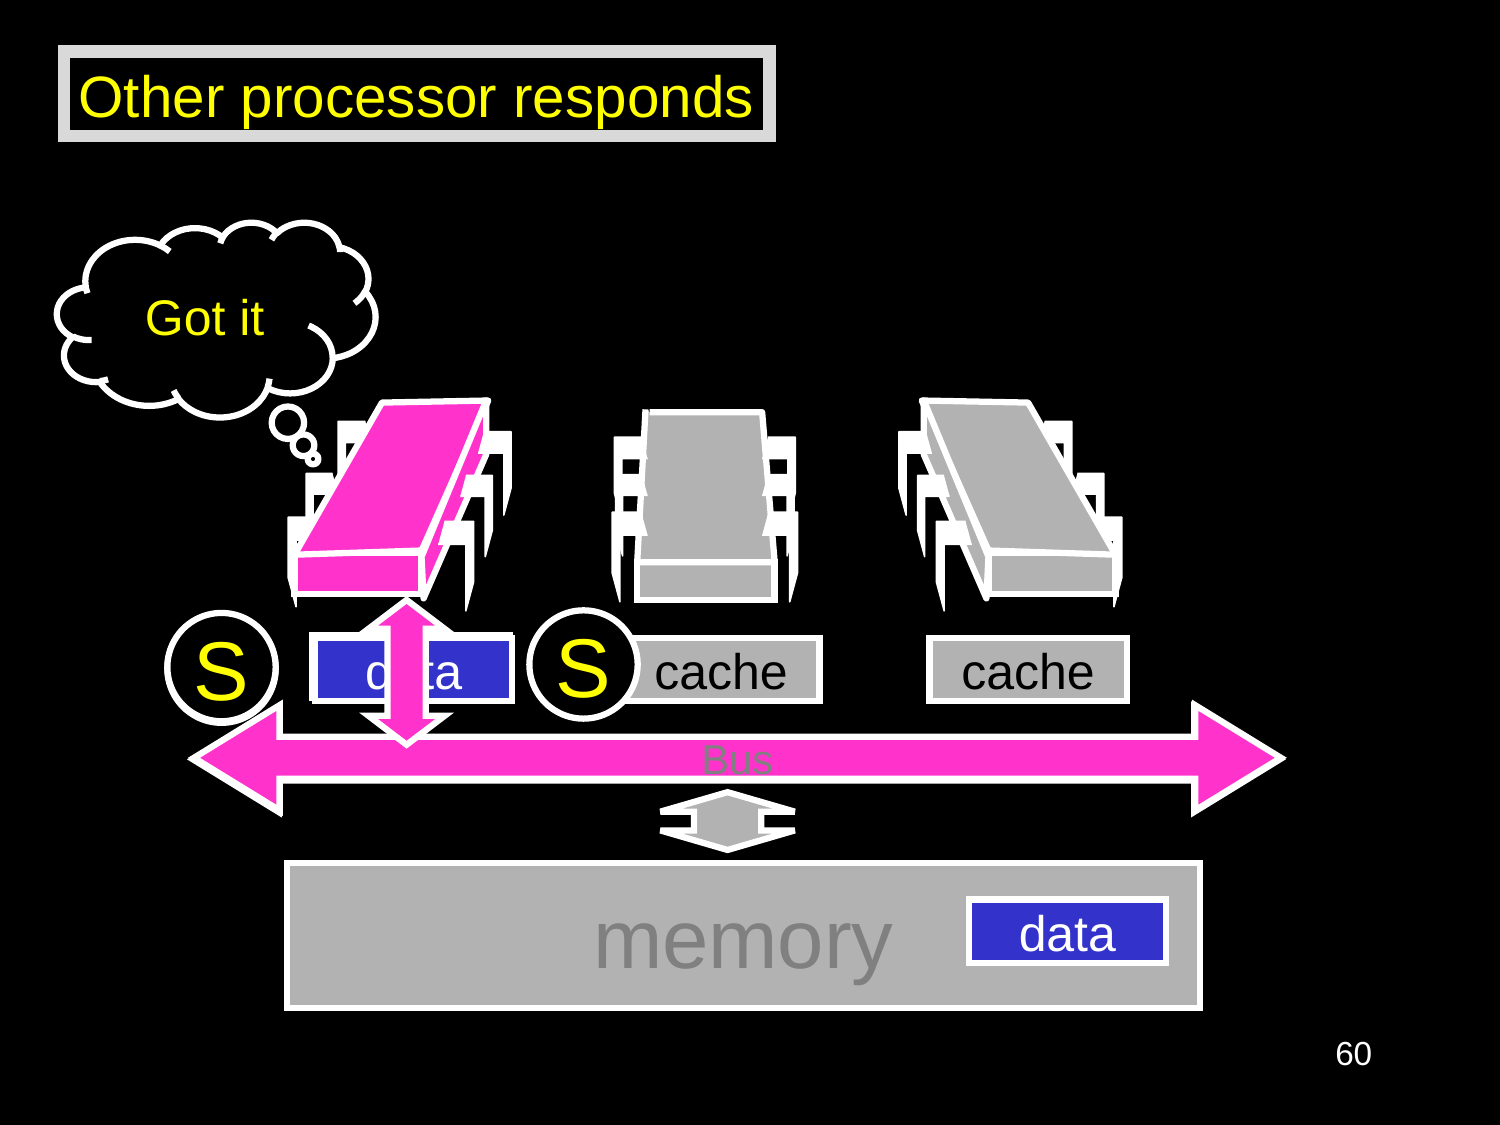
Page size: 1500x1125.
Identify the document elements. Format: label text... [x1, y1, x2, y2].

slide_number 60 [1074, 1024, 1388, 1101]
text_box S [529, 610, 638, 719]
text_box Got it [56, 222, 376, 418]
text_box memory [286, 863, 1200, 1008]
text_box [611, 409, 798, 603]
text_box cache [929, 637, 1127, 701]
text_box S [167, 612, 276, 722]
text_box data [426, 637, 513, 701]
text_box Other processor responds [64, 51, 770, 136]
text_box [660, 792, 795, 850]
text_box [368, 619, 445, 745]
text_box cache [625, 637, 820, 701]
text_box Bus [193, 705, 1281, 811]
text_box data [314, 637, 387, 701]
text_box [898, 400, 1123, 612]
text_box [288, 400, 512, 612]
text_box Got it [271, 407, 282, 438]
text_box data [968, 899, 1167, 963]
